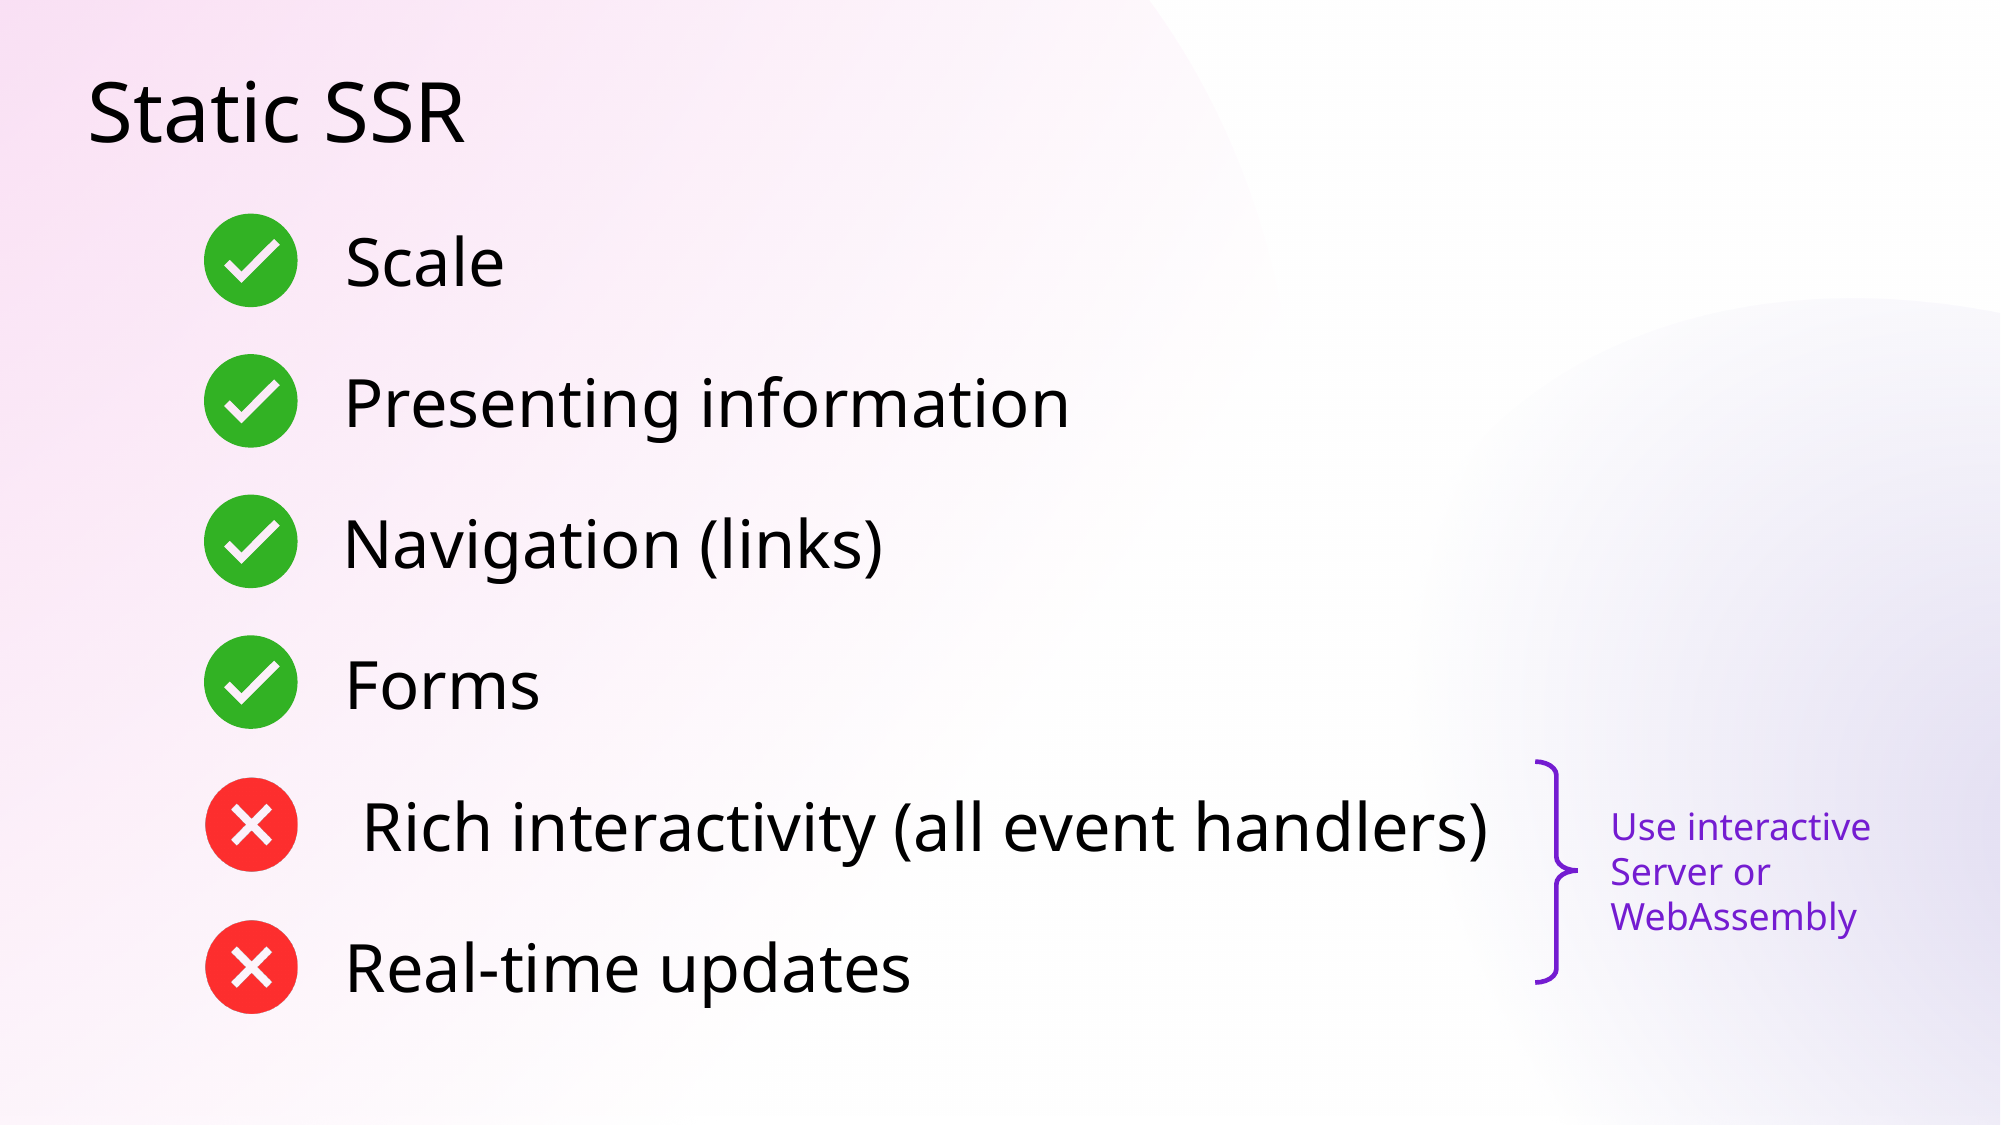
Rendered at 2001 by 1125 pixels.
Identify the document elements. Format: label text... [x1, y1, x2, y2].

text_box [203, 493, 897, 591]
picture [0, 0, 2001, 1125]
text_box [1534, 761, 1907, 984]
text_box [203, 917, 930, 1015]
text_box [203, 776, 1523, 874]
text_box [203, 211, 540, 309]
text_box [203, 634, 559, 733]
text_box Static SSR [73, 51, 818, 167]
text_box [203, 352, 1087, 450]
